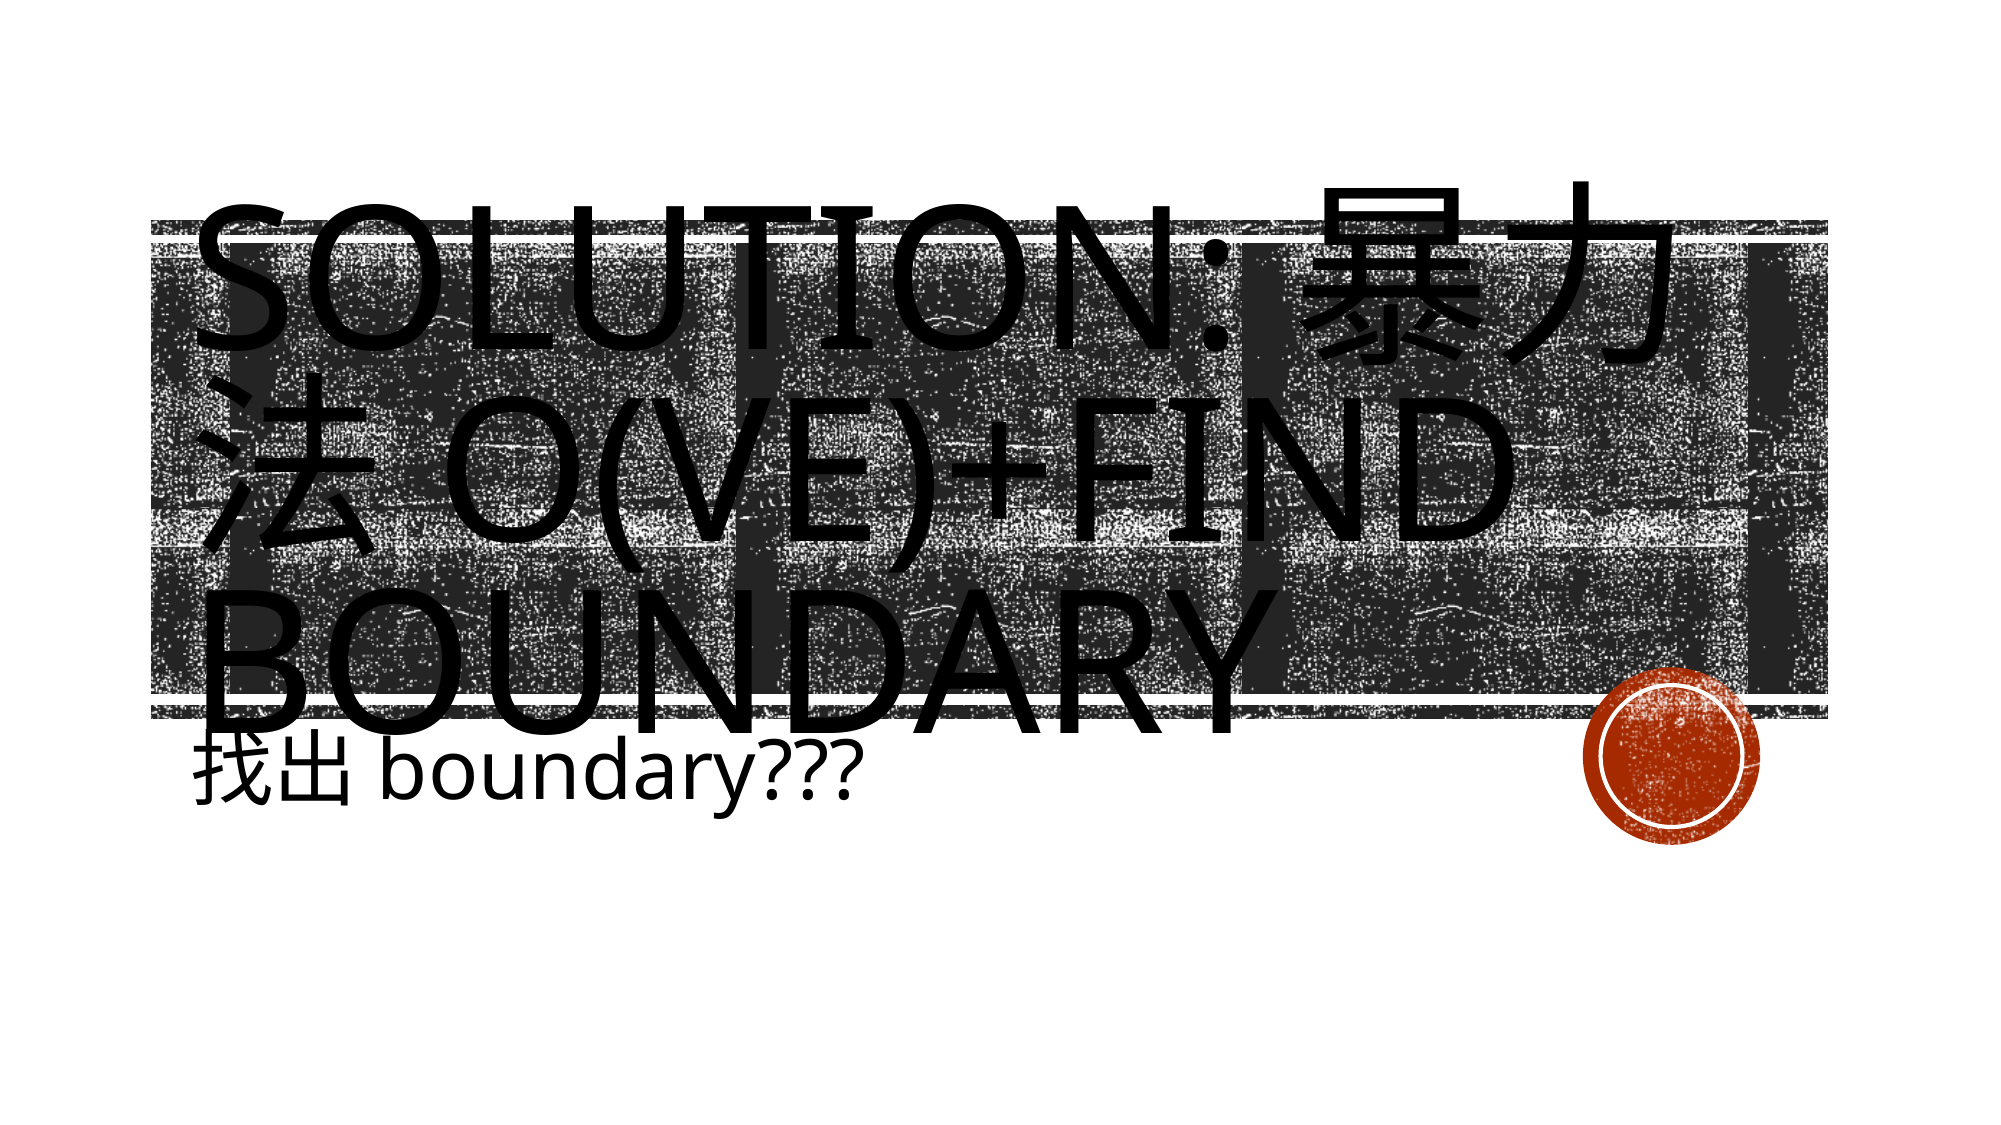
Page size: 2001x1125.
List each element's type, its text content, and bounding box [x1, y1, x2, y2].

title Solution:暴力法O(VE)+find boundary [172, 234, 1808, 733]
subtitle 找出boundary??? [175, 720, 1470, 896]
